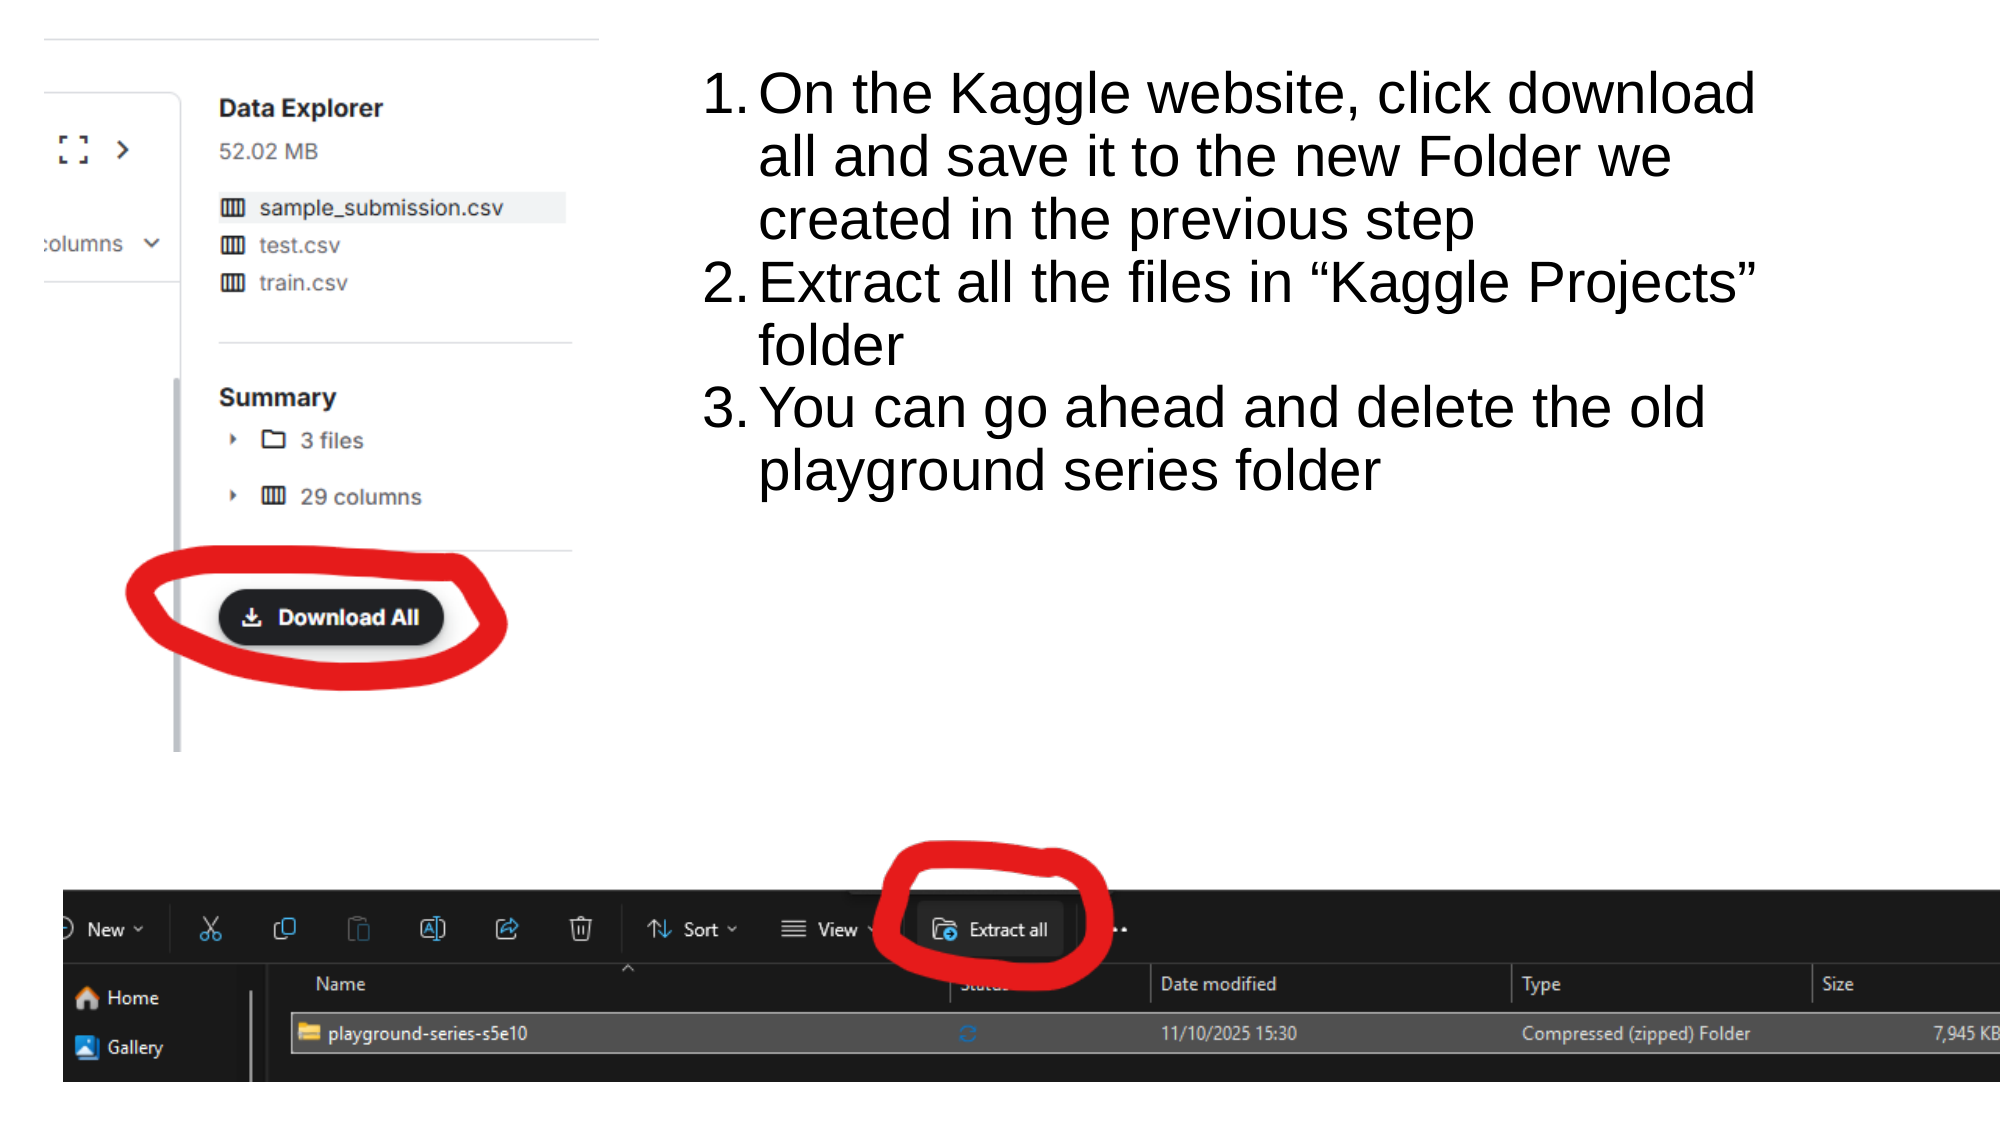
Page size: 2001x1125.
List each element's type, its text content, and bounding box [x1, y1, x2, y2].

list On the Kaggle website, click download all and save it to the new Folder we created in the previous step Extract all the files in “Kaggle Projects” folder You can go ahead and delete the old playground series folder [668, 55, 1802, 770]
picture [43, 27, 599, 752]
picture [63, 839, 2000, 1082]
